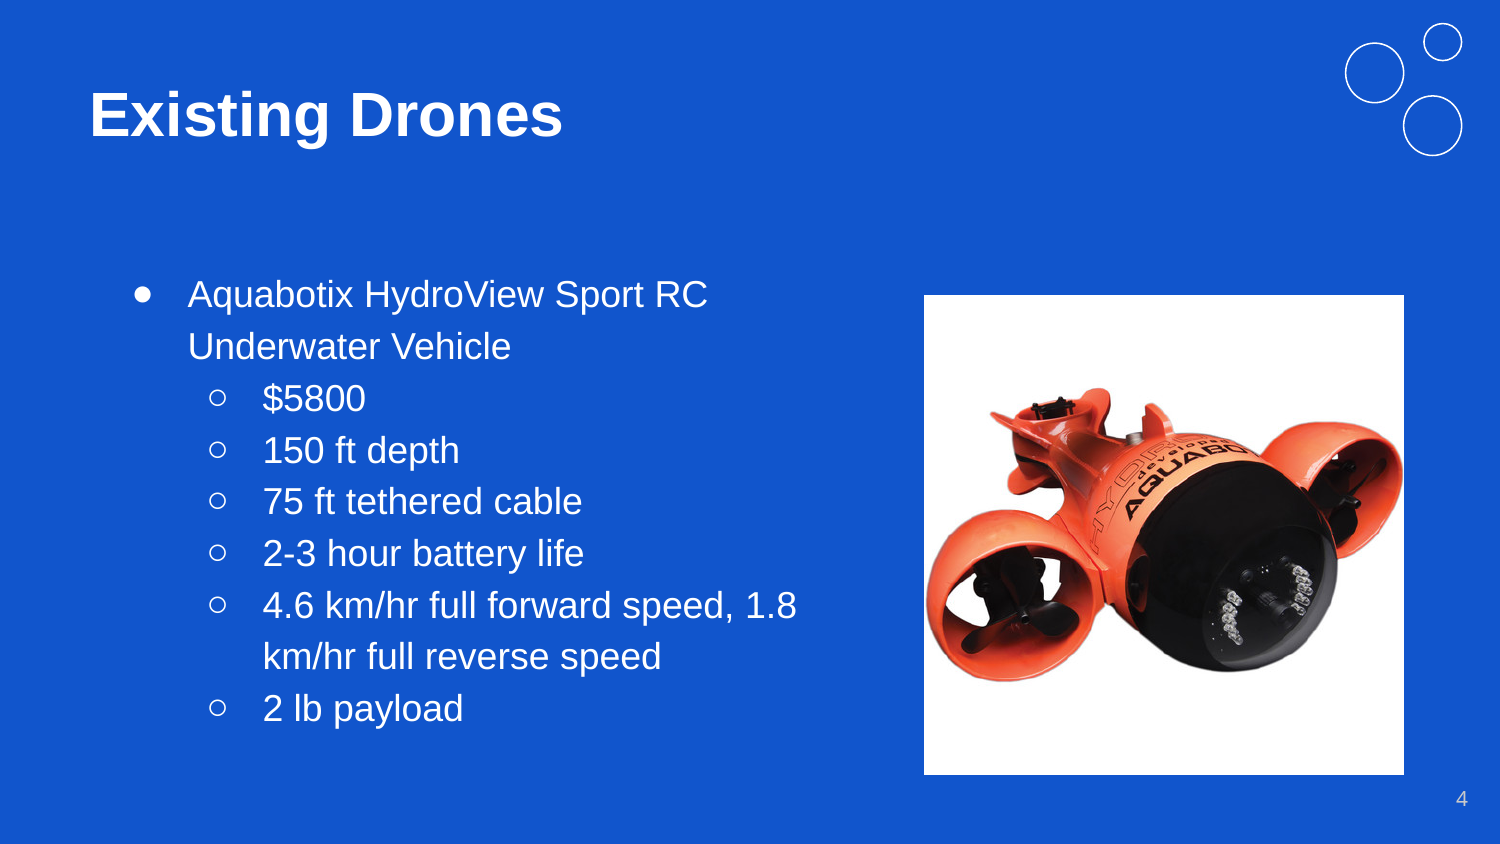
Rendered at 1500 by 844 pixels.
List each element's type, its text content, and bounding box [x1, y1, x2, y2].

title Existing Drones [74, 58, 1341, 177]
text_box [1345, 23, 1462, 156]
text_box Aquabotix HydroView Sport RC Underwater Vehicle $5800 150 ft depth 75 ft tethered cable 2-3 hour battery life 4.6 km/hr full forward speed, 1.8 km/hr full reverse speed 2 lb payload [97, 248, 895, 775]
picture [924, 295, 1404, 775]
slide_number ‹#› [1392, 767, 1483, 833]
